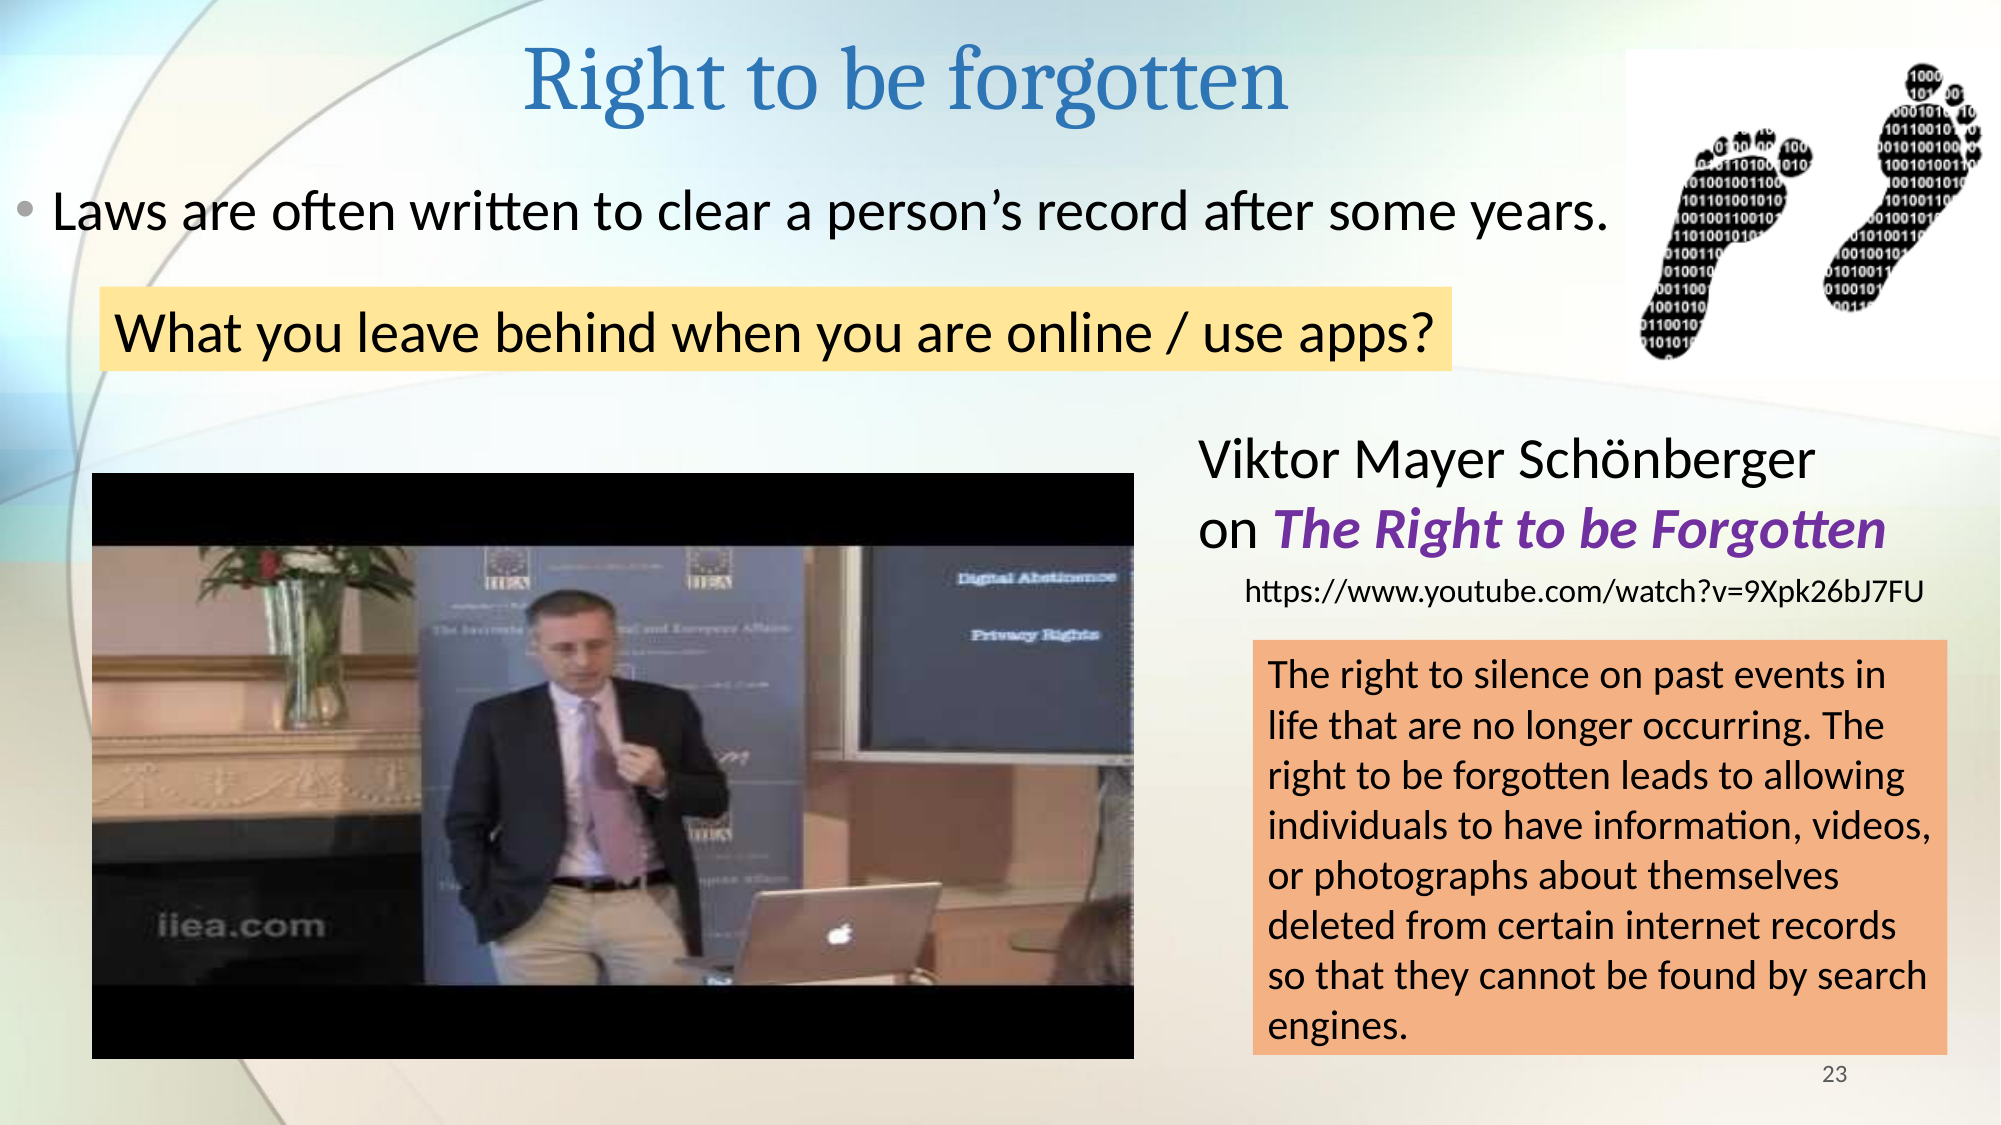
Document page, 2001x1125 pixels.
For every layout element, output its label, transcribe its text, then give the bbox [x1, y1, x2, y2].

picture [0, 0, 2001, 1125]
slide_number 23 [1325, 1042, 1863, 1103]
text_box What you leave behind when you are online / use apps? [99, 286, 1452, 372]
text_box Laws are often written to clear a person’s record after some years. [0, 172, 1616, 251]
text_box The right to silence on past events in life that are no longer occurring. The right to be forgotten leads to allowing individuals to have information, videos, or photographs about themselves deleted from certain internet records so that they cannot be found by search engines. [1252, 639, 1948, 1055]
text_box https://www.youtube.com/watch?v=9Xpk26bJ7FU [1229, 561, 1941, 617]
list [91, 472, 1135, 1060]
text_box Viktor Mayer Schönberger on The Right to be Forgotten [1183, 412, 1907, 568]
title Right to be forgotten [165, 8, 1648, 138]
